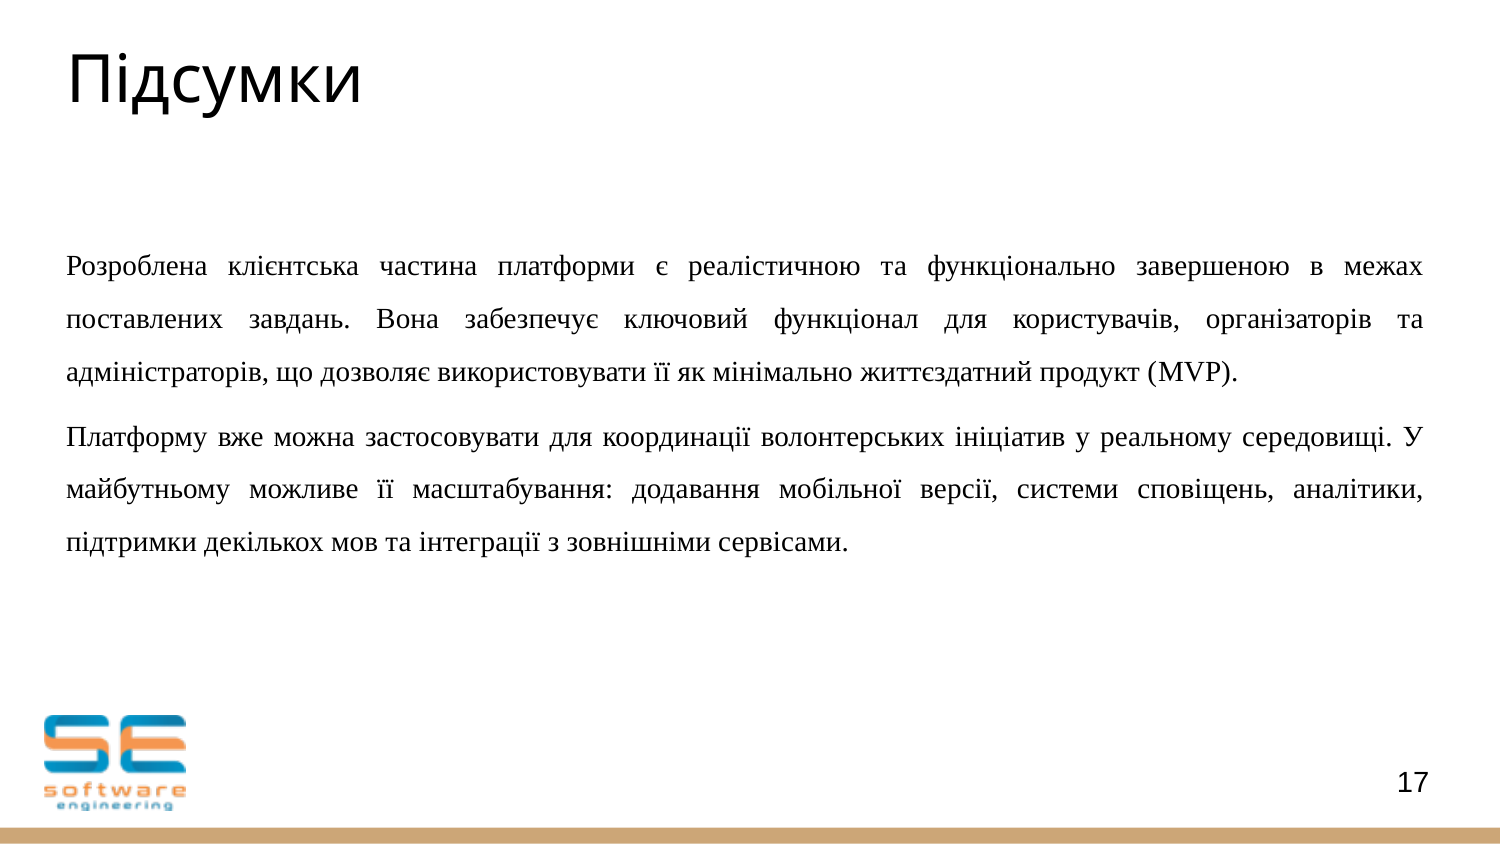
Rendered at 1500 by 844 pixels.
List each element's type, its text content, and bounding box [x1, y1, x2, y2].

title Підсумки [51, 0, 1449, 131]
list Розроблена клієнтська частина платформи є реалістичною та функціонально завершеною в межах поставлених завдань. Вона забезпечує ключовий функціонал для користувачів, організаторів та адміністраторів, що дозволяє використовувати її як мінімально життєздатний продукт (MVP). Платформу вже можна застосовувати для координації волонтерських ініціатив у реальному середовищі. У майбутньому можливе її масштабування: додавання мобільної версії, системи сповіщень, аналітики, підтримки декількох мов та інтеграції з зовнішніми сервісами. [51, 214, 1440, 592]
text_box 17 [1382, 755, 1500, 806]
picture [43, 714, 186, 811]
